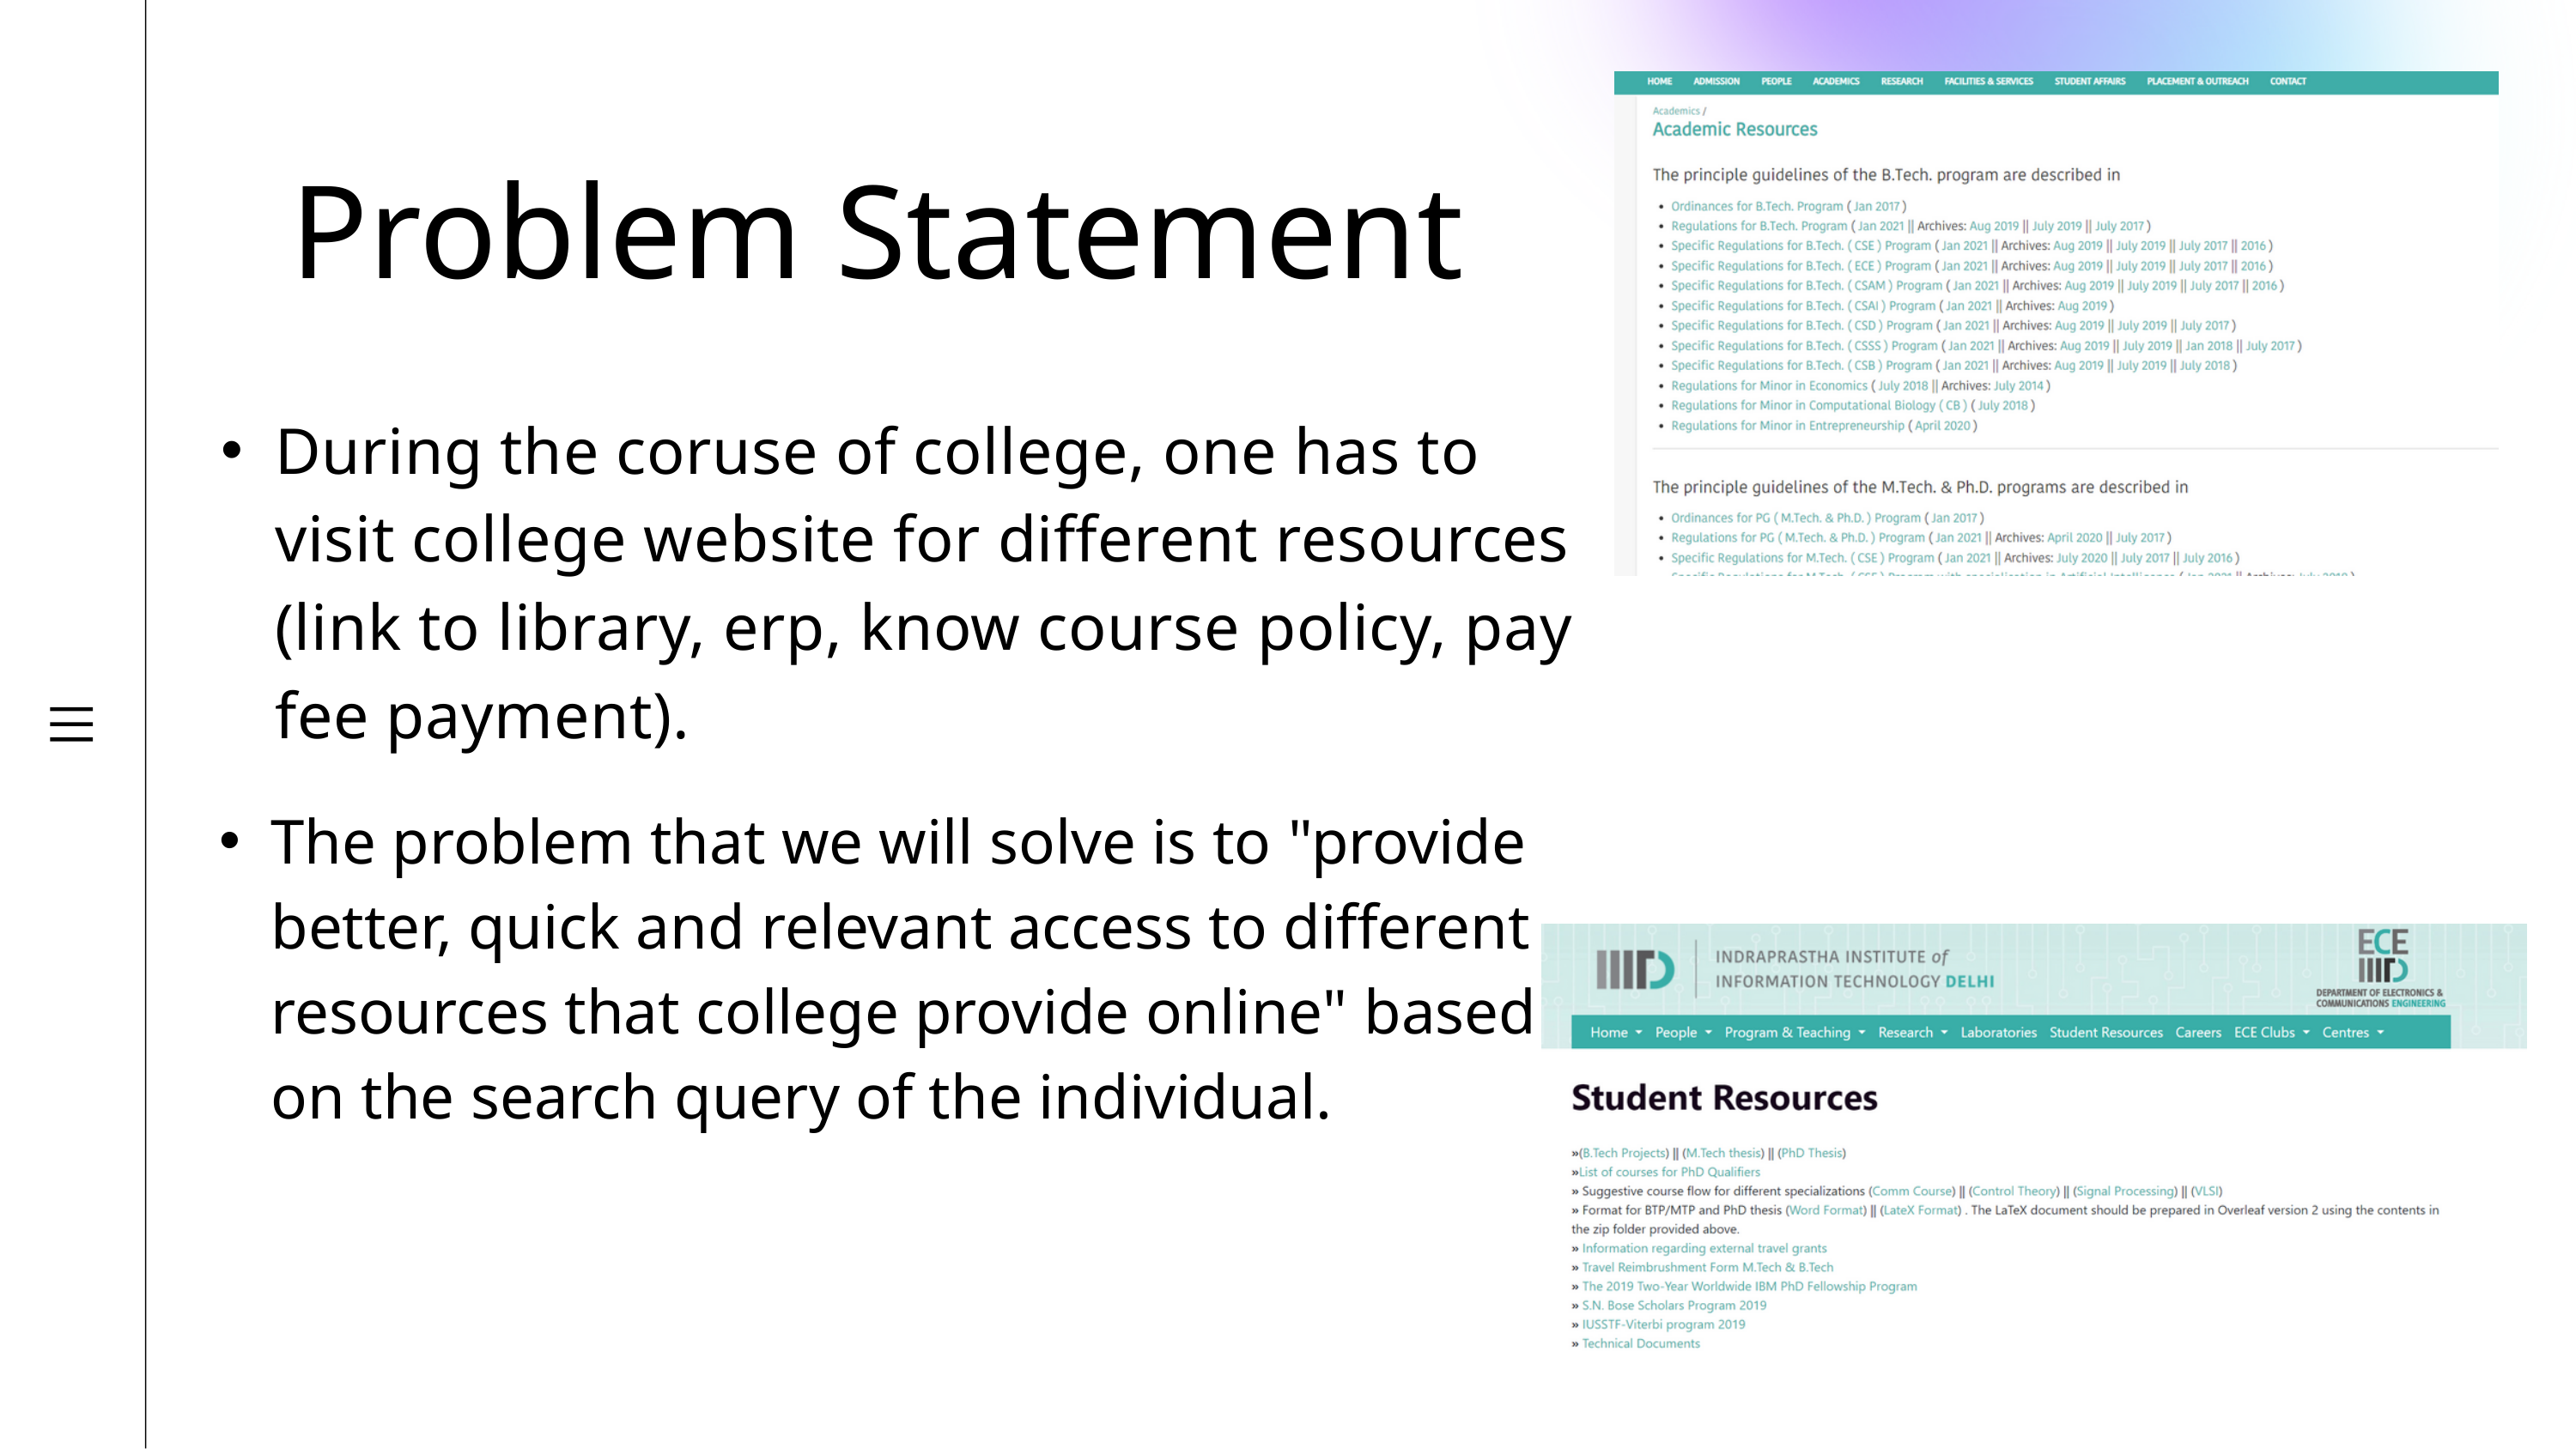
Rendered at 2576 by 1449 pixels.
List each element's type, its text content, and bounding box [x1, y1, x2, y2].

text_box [167, 198, 1594, 742]
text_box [50, 706, 94, 742]
picture [1485, 0, 2576, 577]
text_box Problem Statement [290, 149, 1433, 197]
text_box The problem that we will solve is to "provide better, quick and relevant access to different resources that college provide online" based on the search query of the individual. [167, 791, 1594, 1131]
picture [1540, 924, 2527, 1375]
